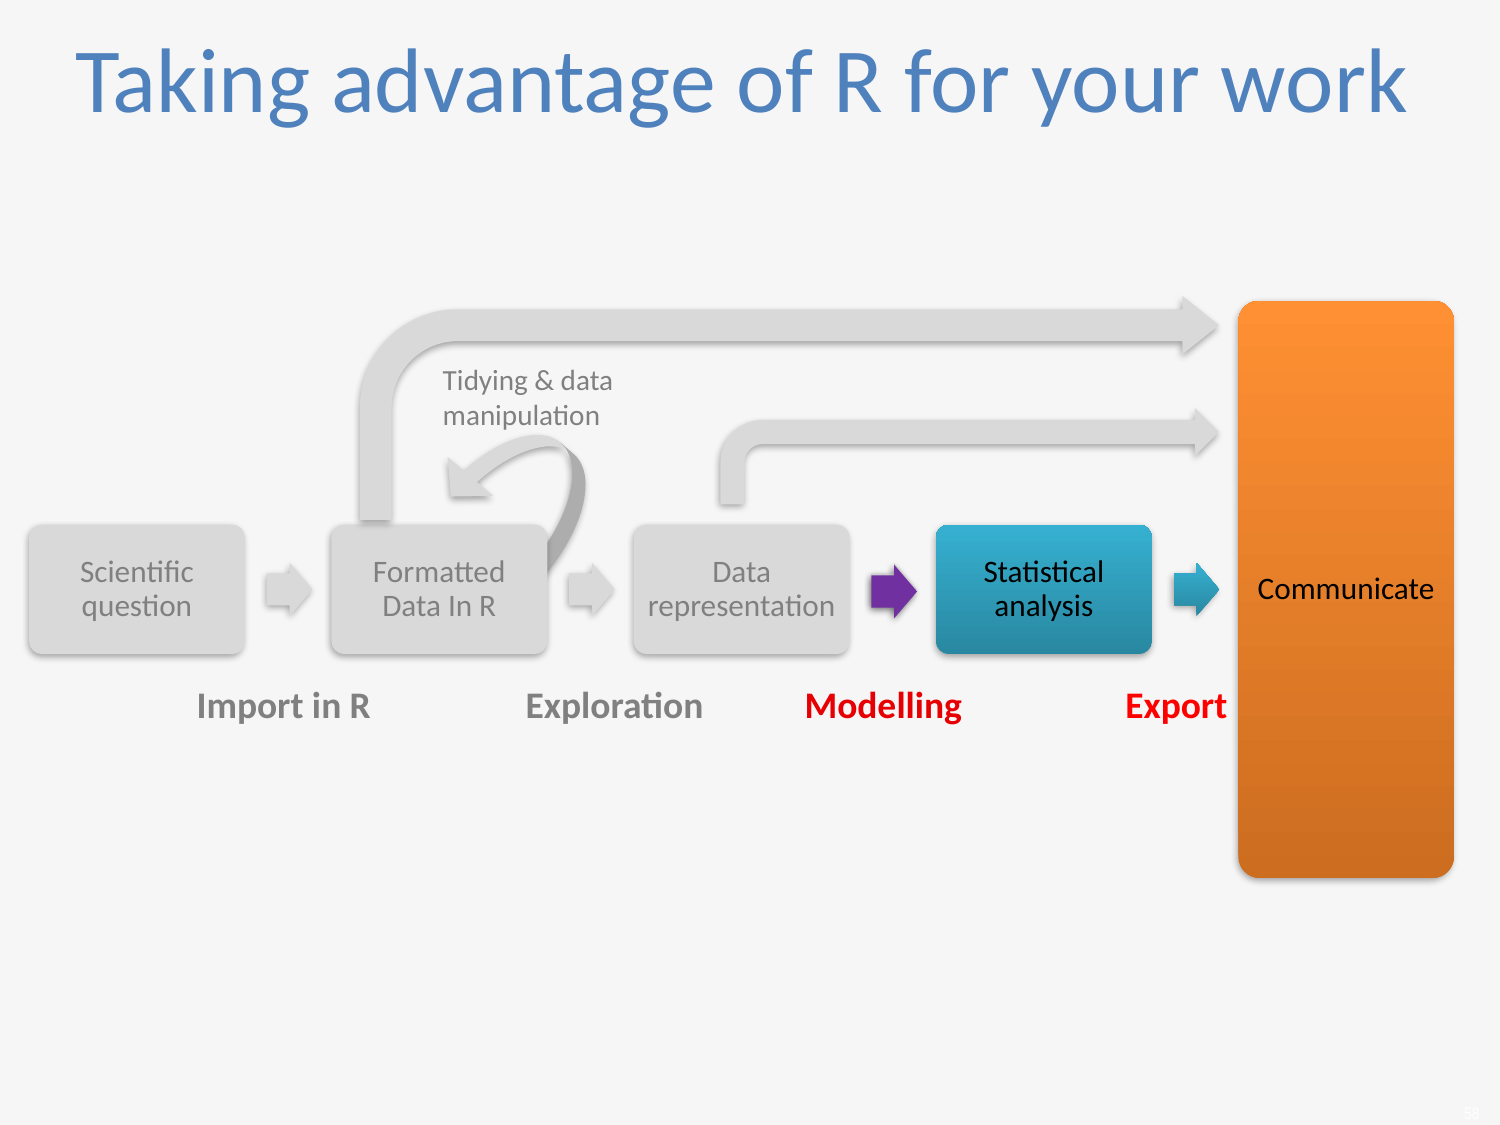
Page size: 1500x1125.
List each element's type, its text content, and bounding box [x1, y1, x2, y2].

text_box Export [1110, 673, 1243, 734]
text_box Communicate [1238, 300, 1455, 879]
text_box Exploration [510, 673, 719, 734]
text_box Modelling [789, 673, 977, 734]
text_box Import in R [181, 673, 386, 734]
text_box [28, 295, 1220, 655]
text_box Taking advantage of R for your work [51, 33, 1455, 133]
